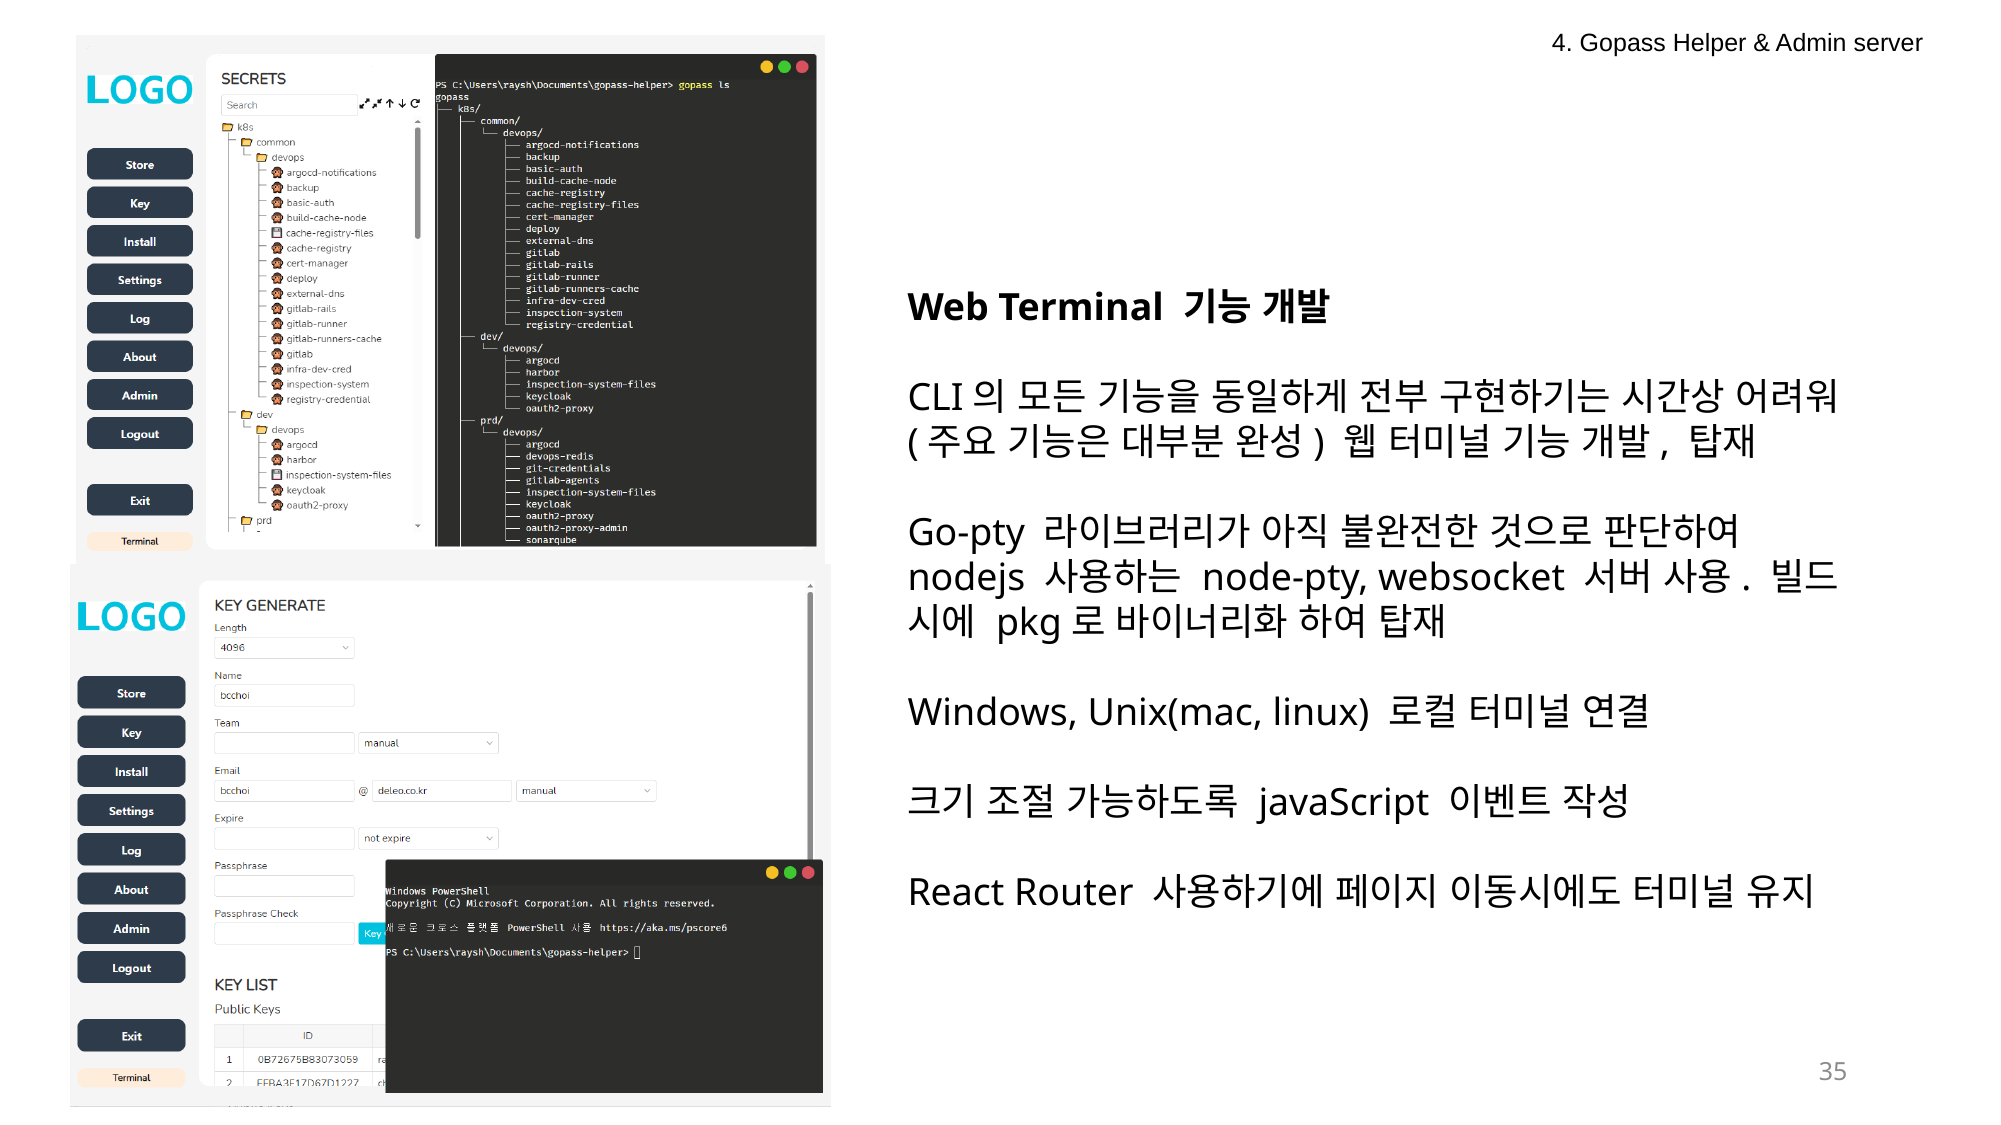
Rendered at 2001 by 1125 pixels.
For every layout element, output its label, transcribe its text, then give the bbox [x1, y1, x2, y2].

text_box Web Terminal 기능 개발 CLI의 모든 기능을 동일하게 전부 구현하기는 시간상 어려워(주요 기능은 대부분 완성) 웹 터미널 기능 개발, 탑재 Go-pty 라이브러리가 아직 불완전한 것으로 판단하여 nodejs 사용하는 node-pty, websocket 서버 사용. 빌드 시에 pkg로 바이너리화 하여 탑재 Windows, Unix(mac, linux) 로컬 터미널 연결 크기 조절 가능하도록 javaScript 이벤트 작성 React Router 사용하기에 페이지 이동시에도 터미널 유지 [892, 275, 1892, 921]
slide_number 35 [1412, 1042, 1863, 1103]
picture [70, 35, 831, 1107]
text_box 4. Gopass Helper & Admin server [1537, 18, 2000, 64]
